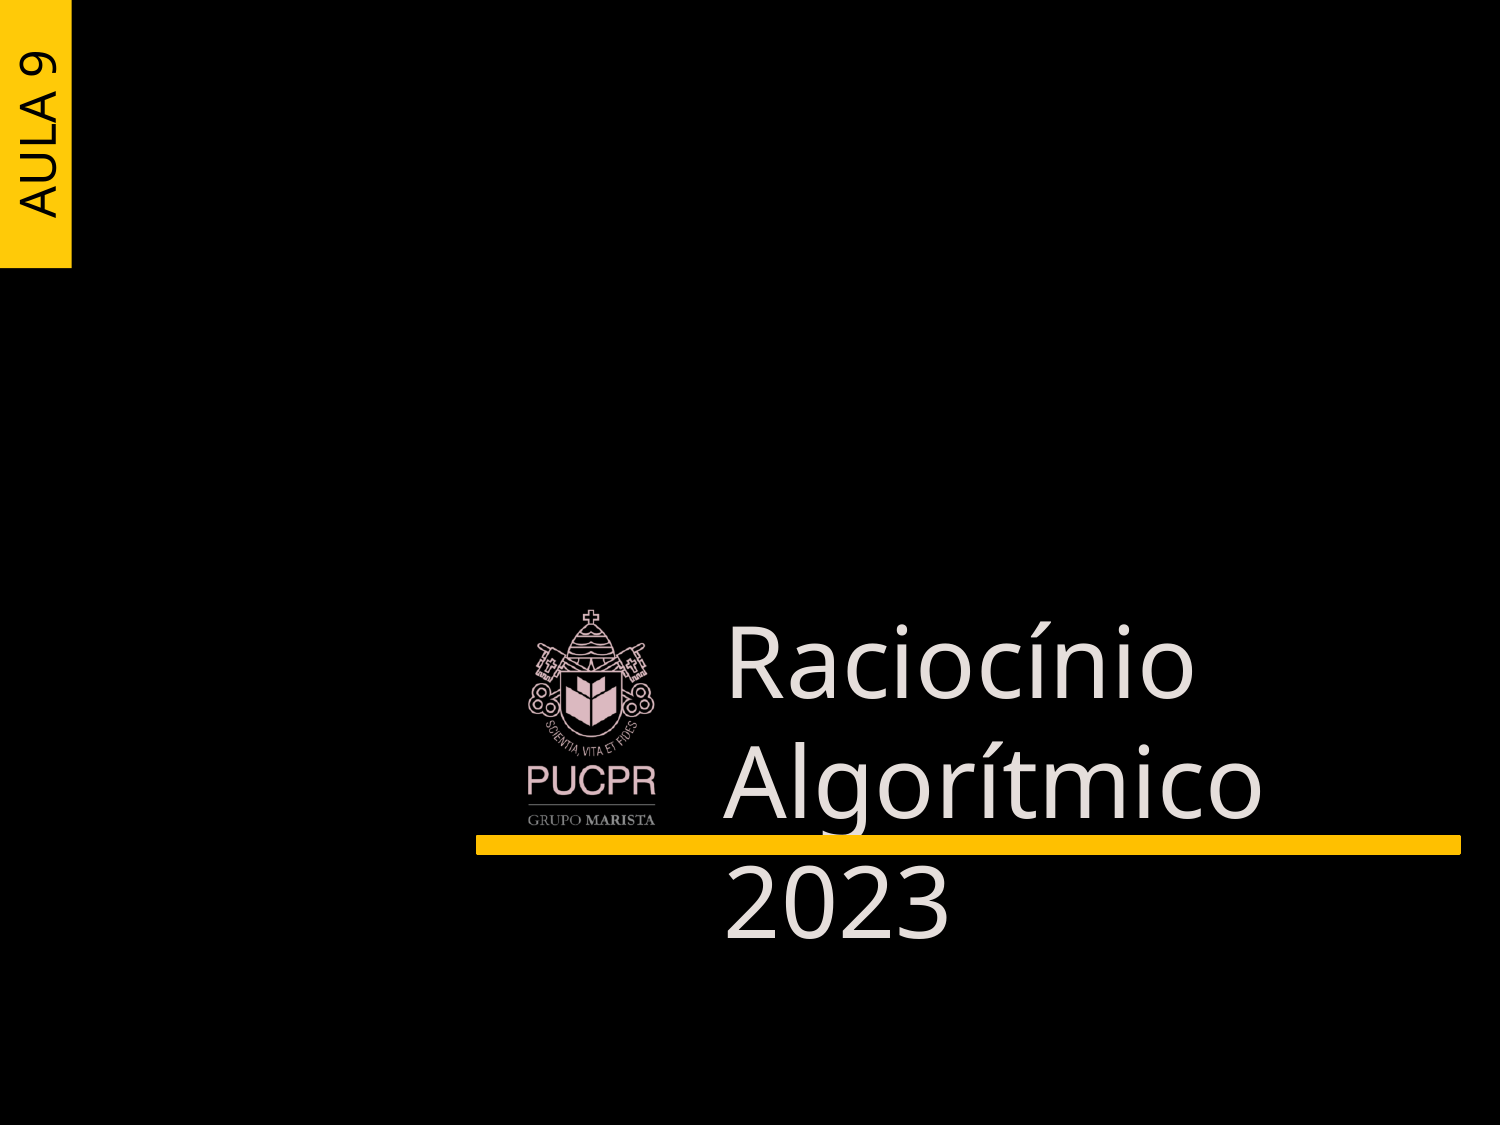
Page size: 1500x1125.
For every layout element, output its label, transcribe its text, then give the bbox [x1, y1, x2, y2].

picture [474, 599, 710, 835]
text_box AULA 9 [0, 0, 73, 270]
title Raciocínio Algorítmico 2023 [709, 855, 1460, 967]
title Raciocínio Algorítmico 2023 [709, 390, 1460, 835]
text_box [476, 835, 1461, 855]
